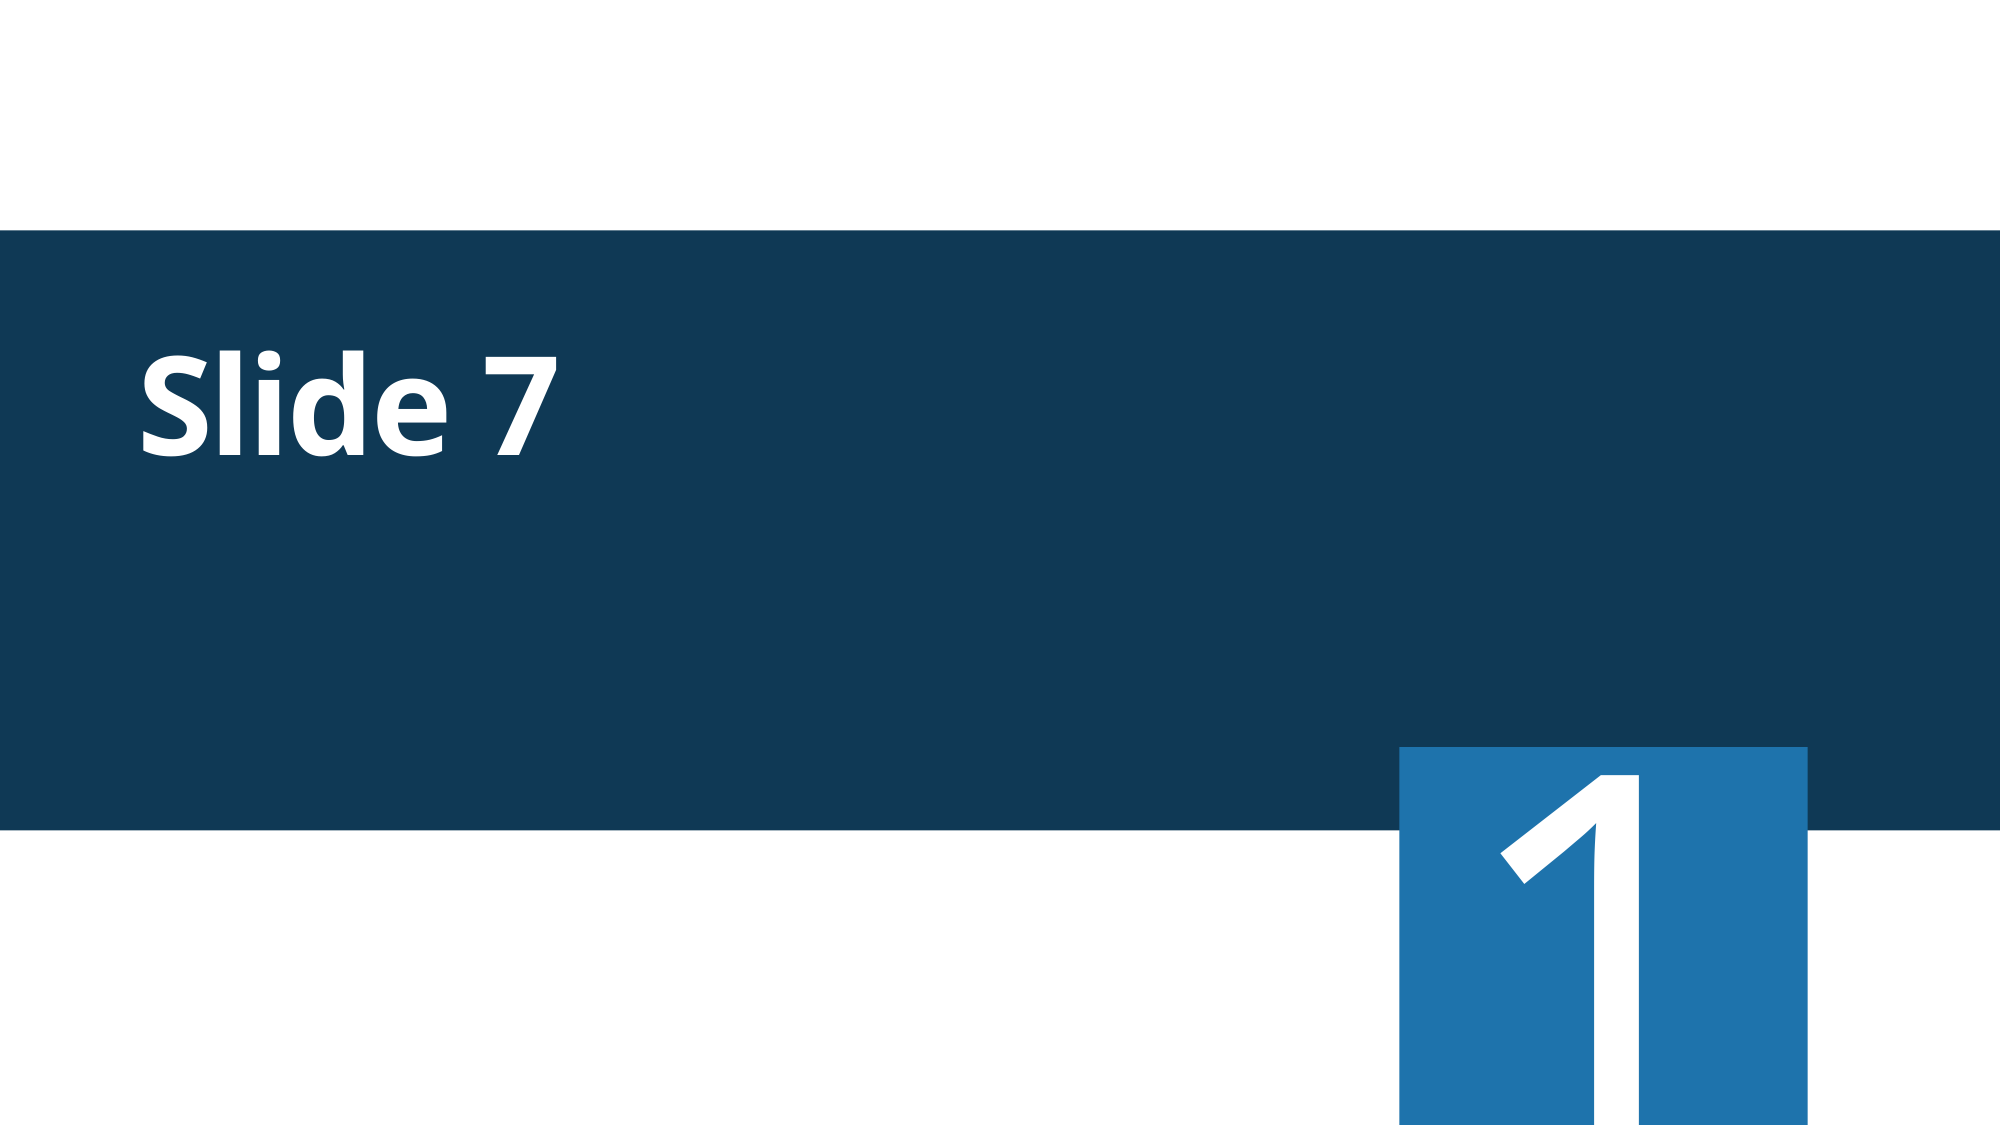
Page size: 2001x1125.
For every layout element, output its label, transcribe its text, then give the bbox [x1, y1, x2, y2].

title Slide 7 [137, 312, 1431, 591]
list 1 [1399, 747, 1808, 1125]
